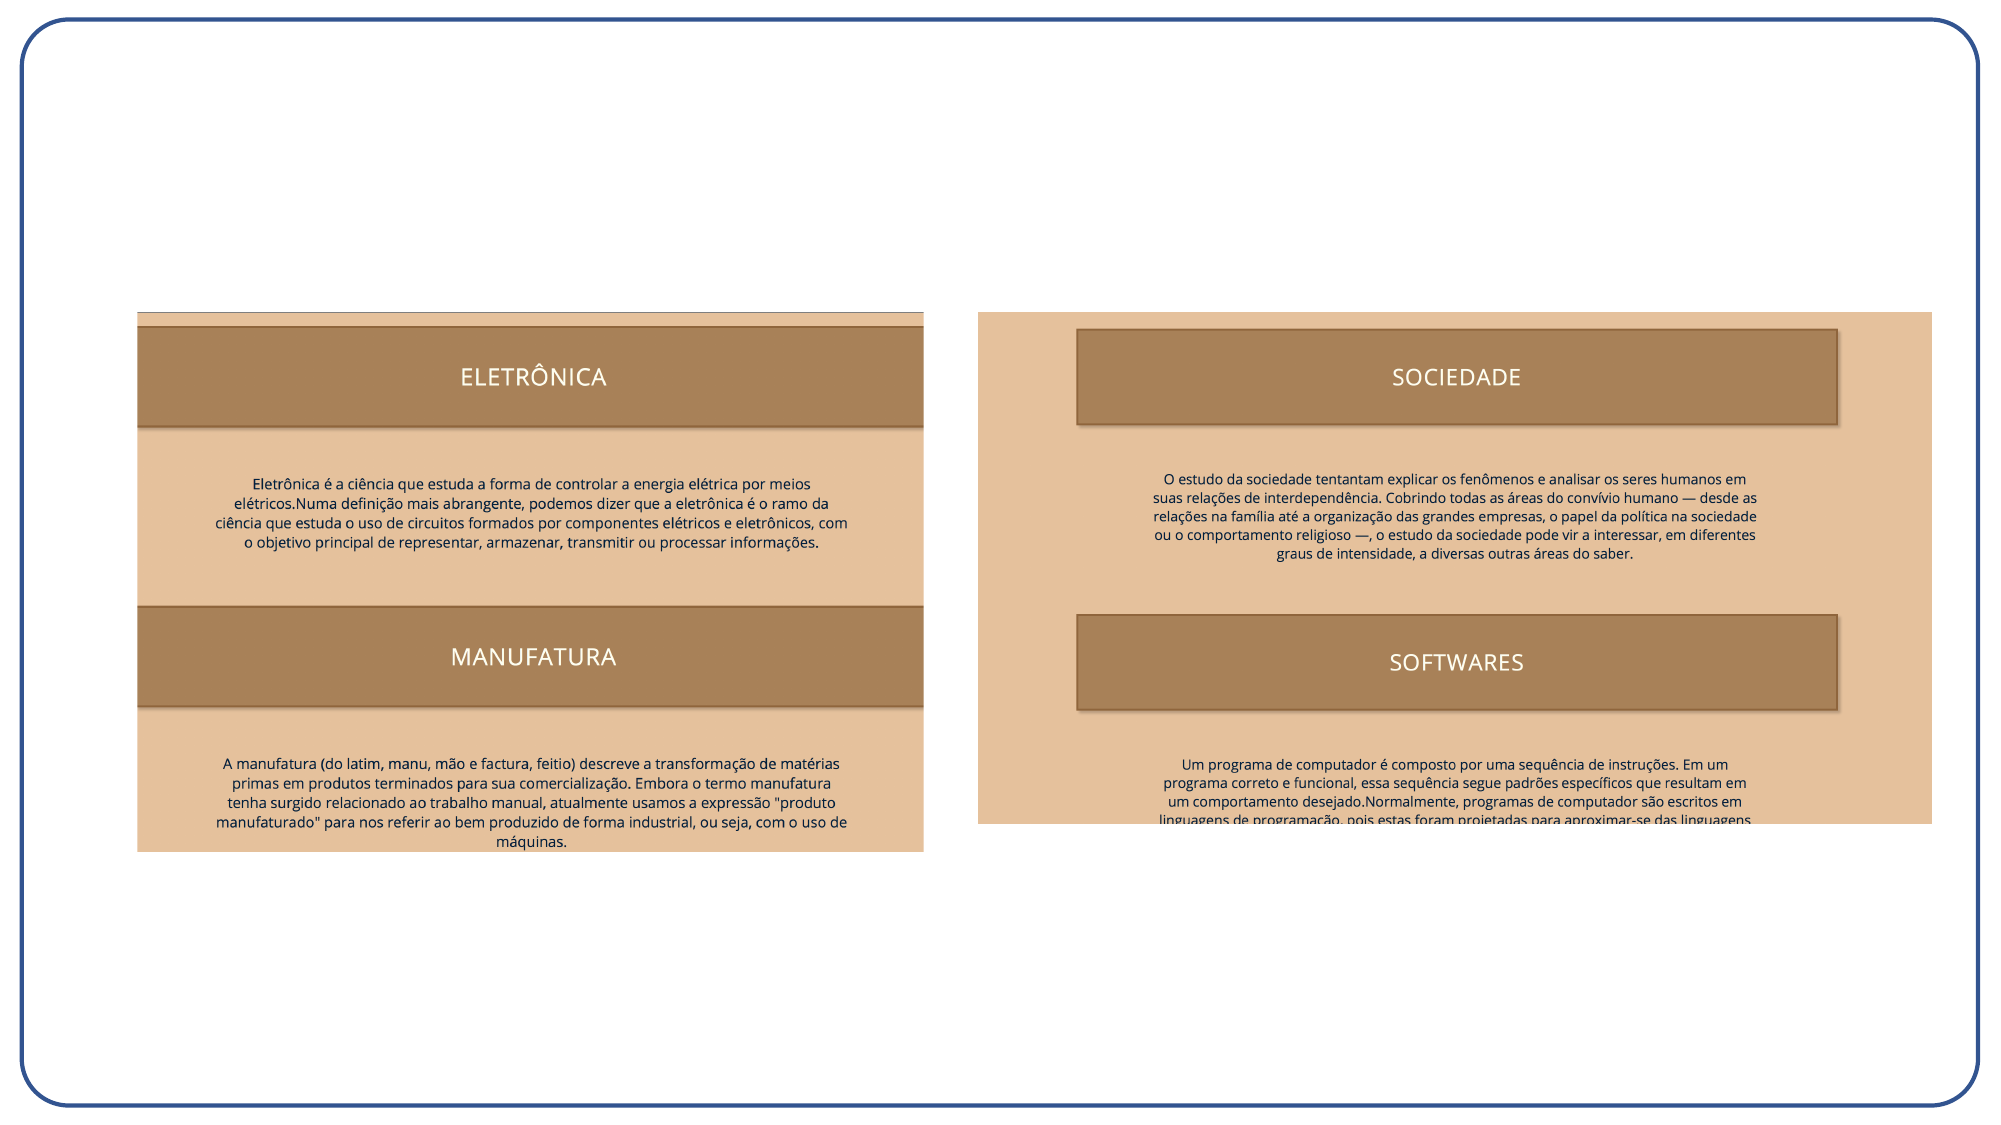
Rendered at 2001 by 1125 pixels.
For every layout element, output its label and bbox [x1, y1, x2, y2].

picture [137, 312, 924, 852]
list [978, 312, 1932, 824]
